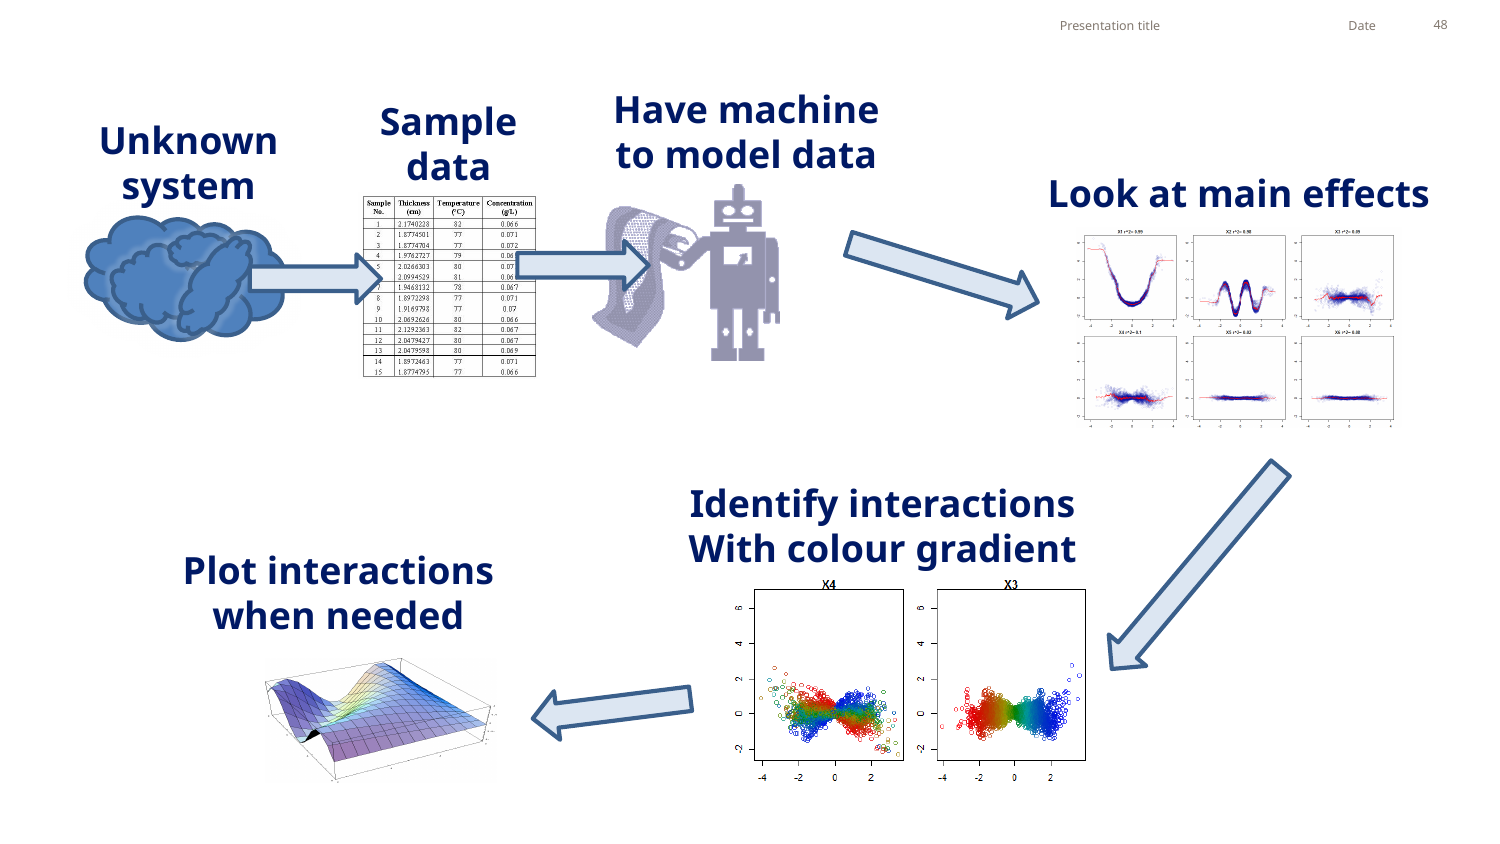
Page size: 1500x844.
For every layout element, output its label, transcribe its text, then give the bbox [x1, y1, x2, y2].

picture [592, 184, 780, 362]
text_box [1108, 460, 1290, 669]
text_box [543, 253, 587, 278]
text_box [288, 266, 352, 291]
text_box Have machine to model data [598, 78, 895, 184]
text_box Unknown system [83, 109, 294, 215]
text_box Sample data [364, 90, 533, 190]
slide_number 48 [1396, 17, 1448, 34]
picture [727, 578, 1096, 783]
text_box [84, 217, 285, 341]
text_box Look at main effects [1032, 162, 1446, 223]
text_box Plot interactions when needed [167, 539, 510, 645]
picture [265, 657, 497, 783]
slide_number Date [1178, 17, 1377, 34]
footer Presentation title [684, 17, 1161, 34]
text_box [532, 686, 693, 740]
text_box [845, 232, 1038, 319]
picture [357, 192, 540, 379]
text_box Identify interactions With colour gradient [673, 472, 1092, 578]
picture [1075, 227, 1403, 428]
